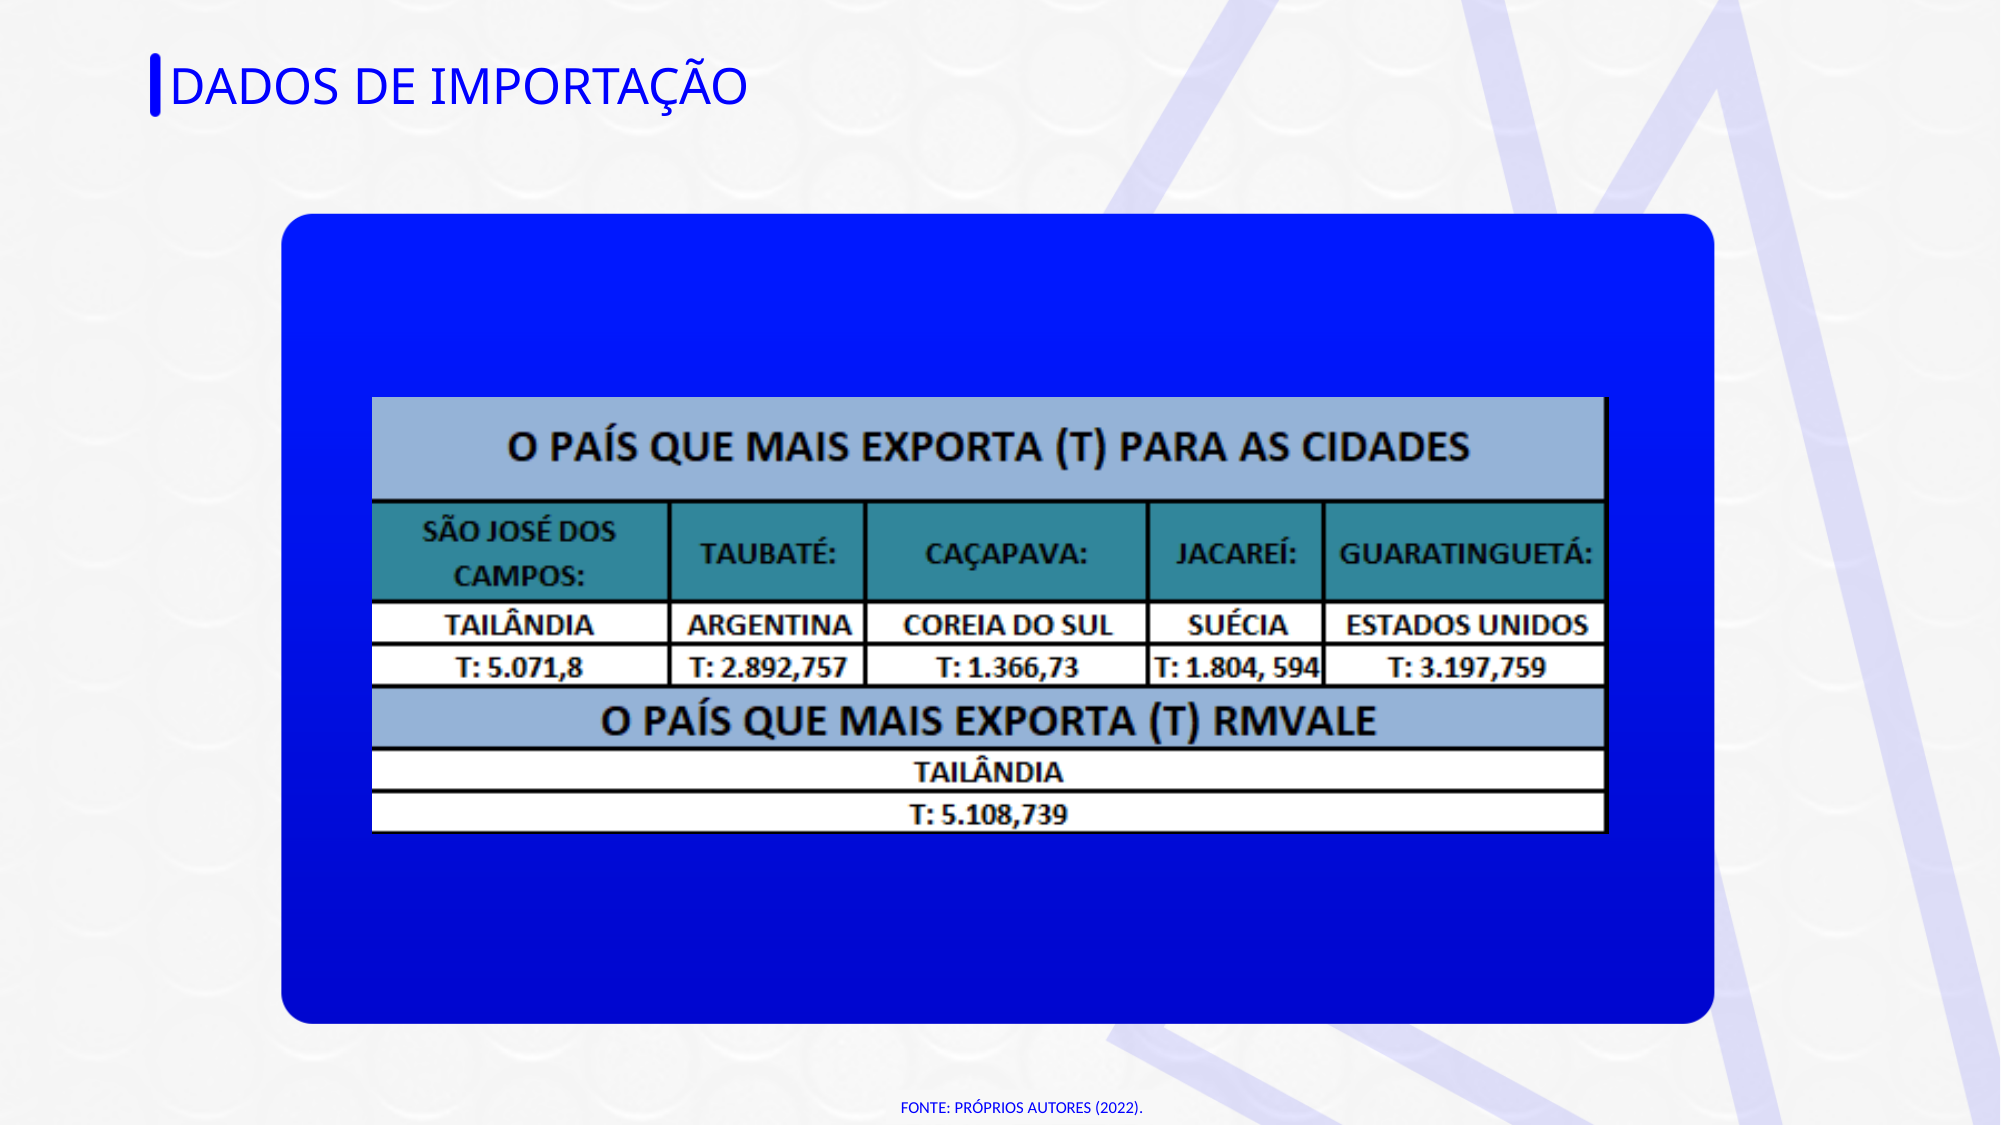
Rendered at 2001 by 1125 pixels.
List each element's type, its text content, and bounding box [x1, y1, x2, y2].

text_box DADOS DE IMPORTAÇÃO [155, 47, 988, 123]
picture [0, 0, 2001, 1125]
text_box FONTE: PRÓPRIOS AUTORES (2022). [886, 1089, 1175, 1125]
